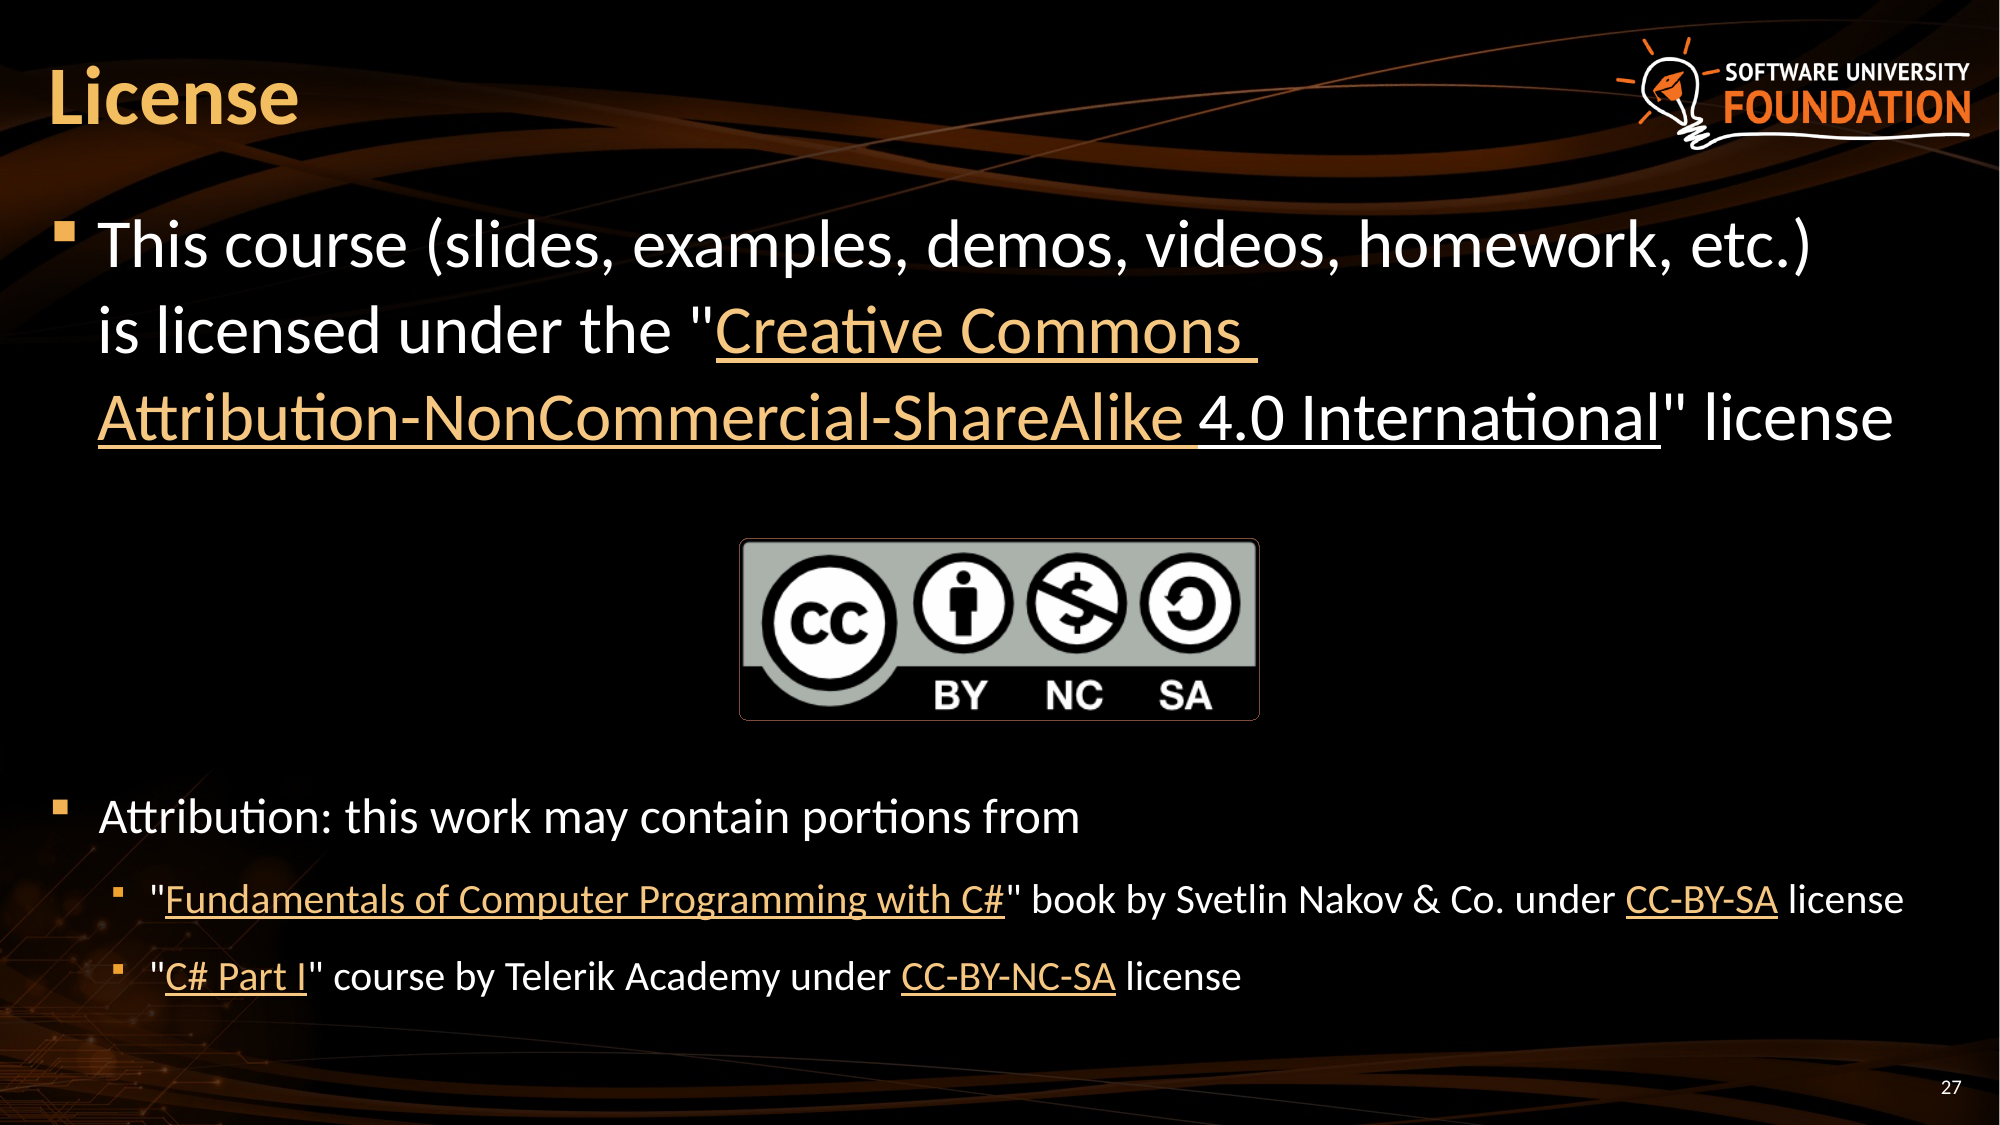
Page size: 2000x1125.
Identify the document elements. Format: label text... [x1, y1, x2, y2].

list Attribution: this work may contain portions from "Fundamentals of Computer Programming with C#" book by Svetlin Nakov & Co. under CC-BY-SA license "C# Part I" course by Telerik Academy under CC-BY-NC-SA license [30, 774, 1968, 1103]
title License [30, 6, 1602, 189]
list This course (slides, examples, demos, videos, homework, etc.) is licensed under the "Creative Commons Attribution-NonCommercial-ShareAlike 4.0 International" license [31, 188, 1968, 484]
picture [0, 0, 2000, 1125]
